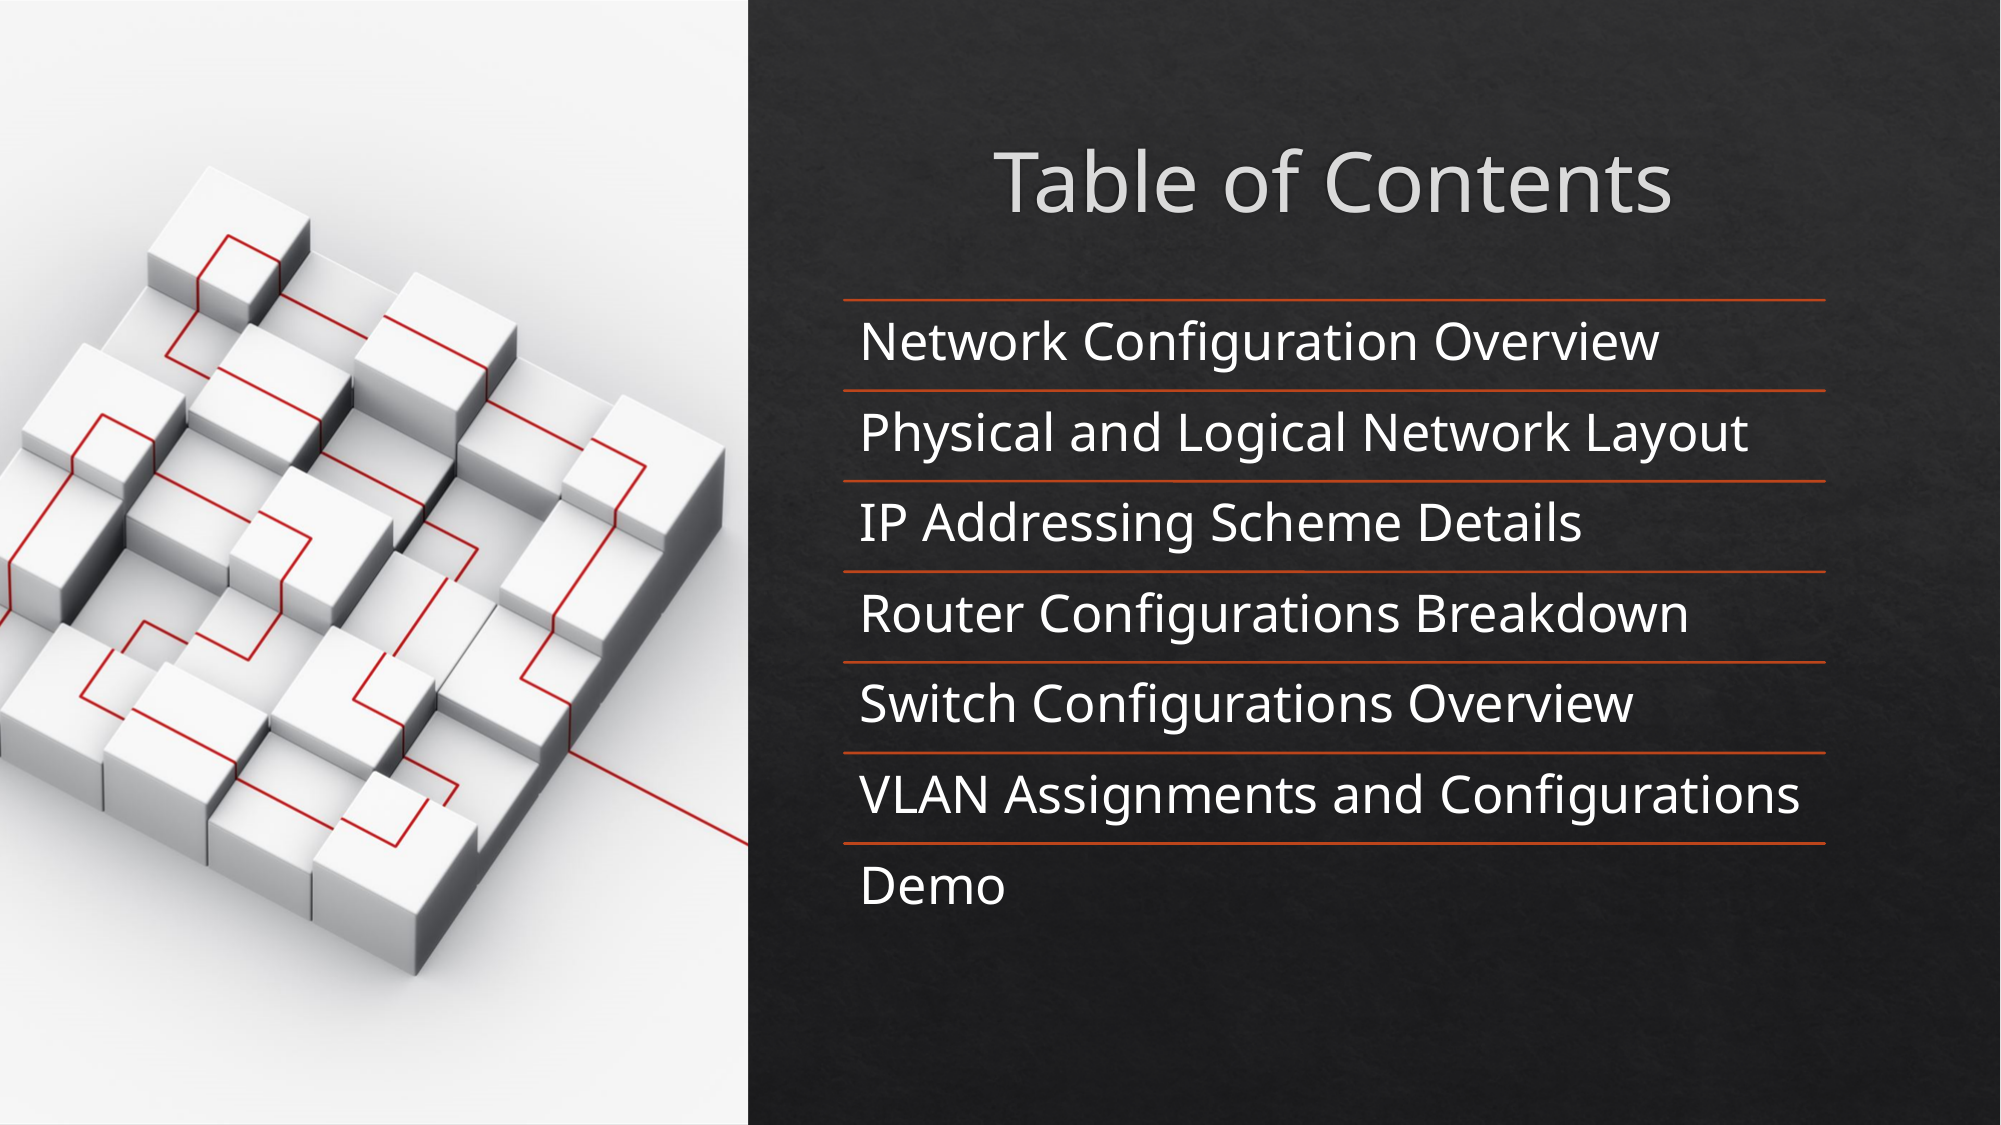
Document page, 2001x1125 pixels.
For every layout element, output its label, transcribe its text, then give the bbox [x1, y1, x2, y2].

title Table of Contents [844, 99, 1825, 260]
picture [0, 0, 749, 1125]
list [843, 299, 1826, 935]
